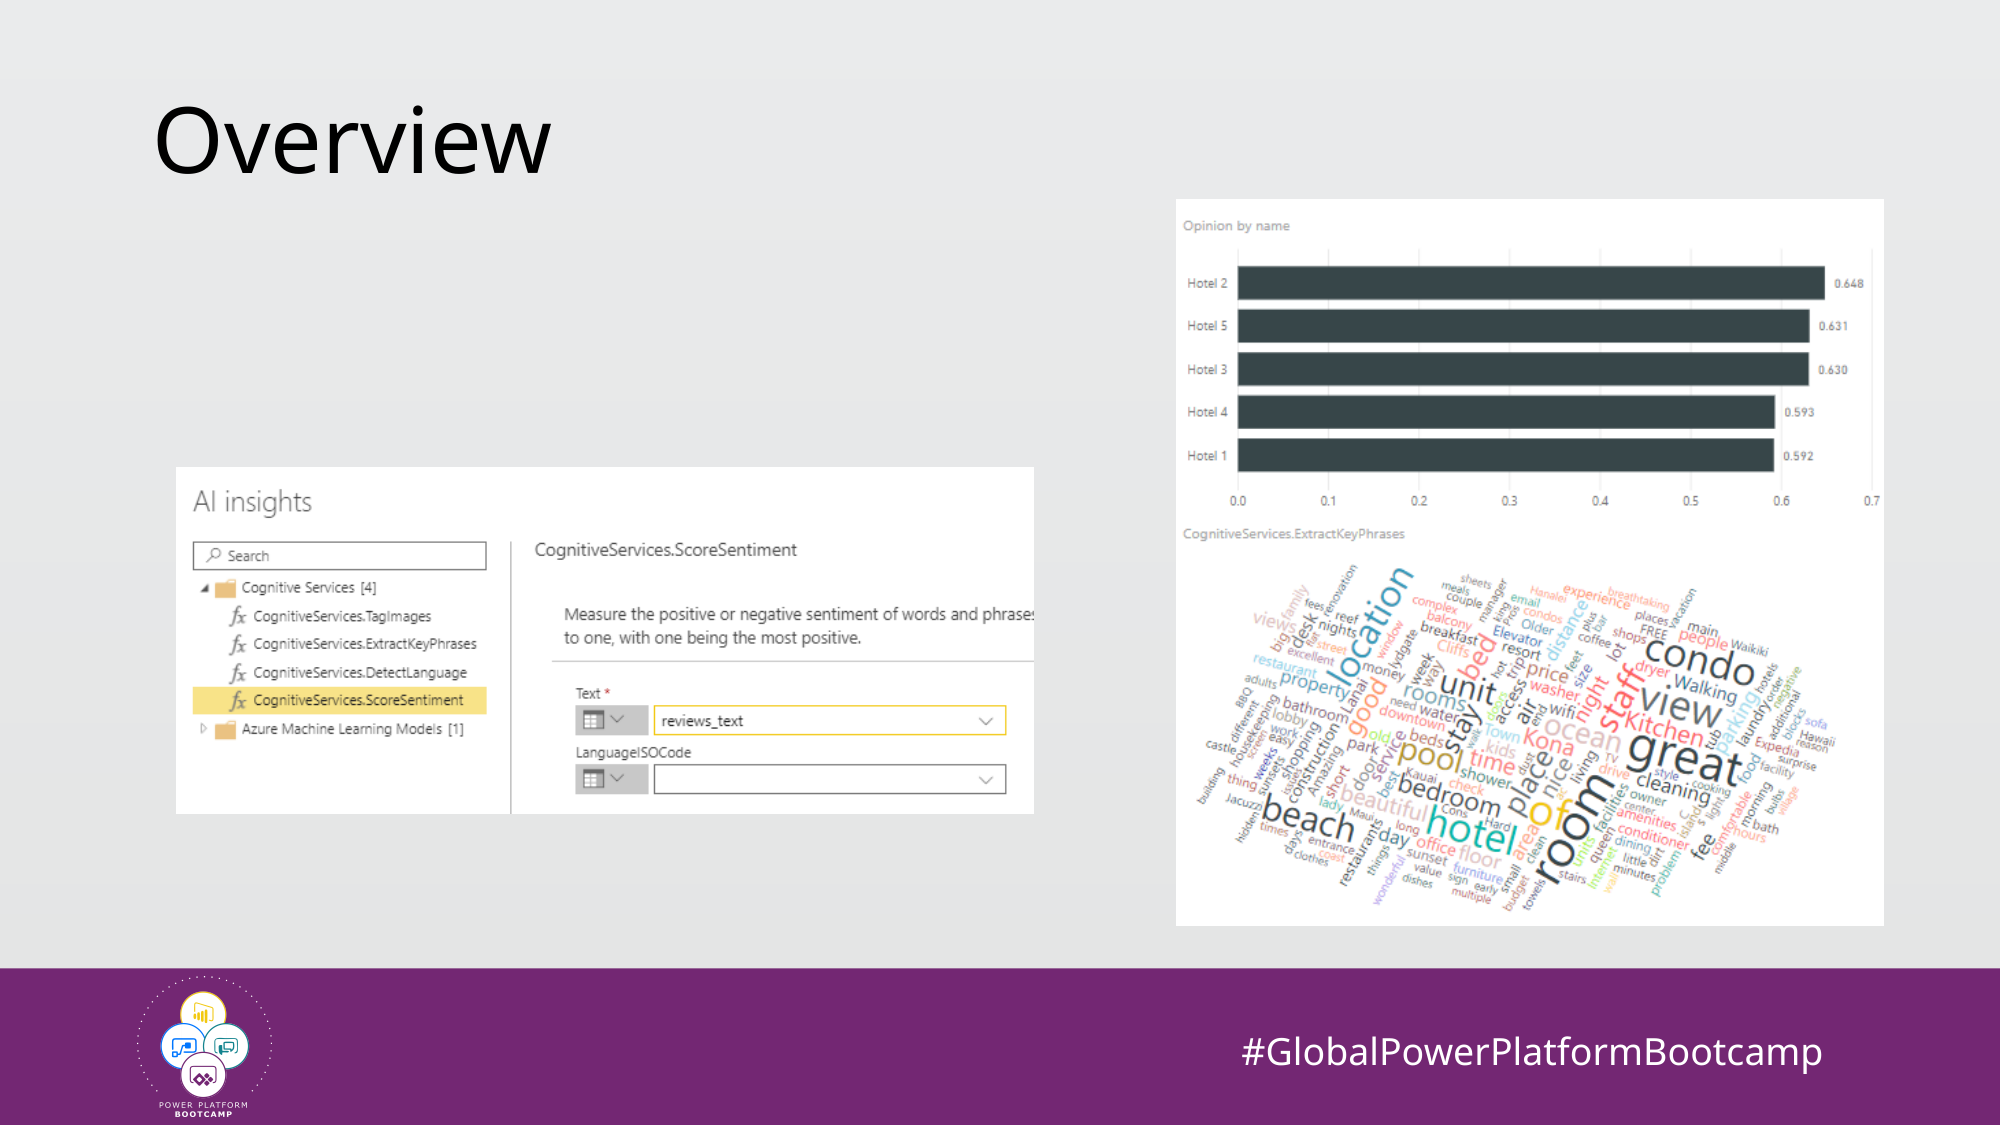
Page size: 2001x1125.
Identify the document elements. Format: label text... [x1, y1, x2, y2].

picture [137, 976, 272, 1117]
picture [1175, 198, 1884, 926]
picture [176, 467, 1034, 814]
title Overview [137, 59, 1863, 229]
